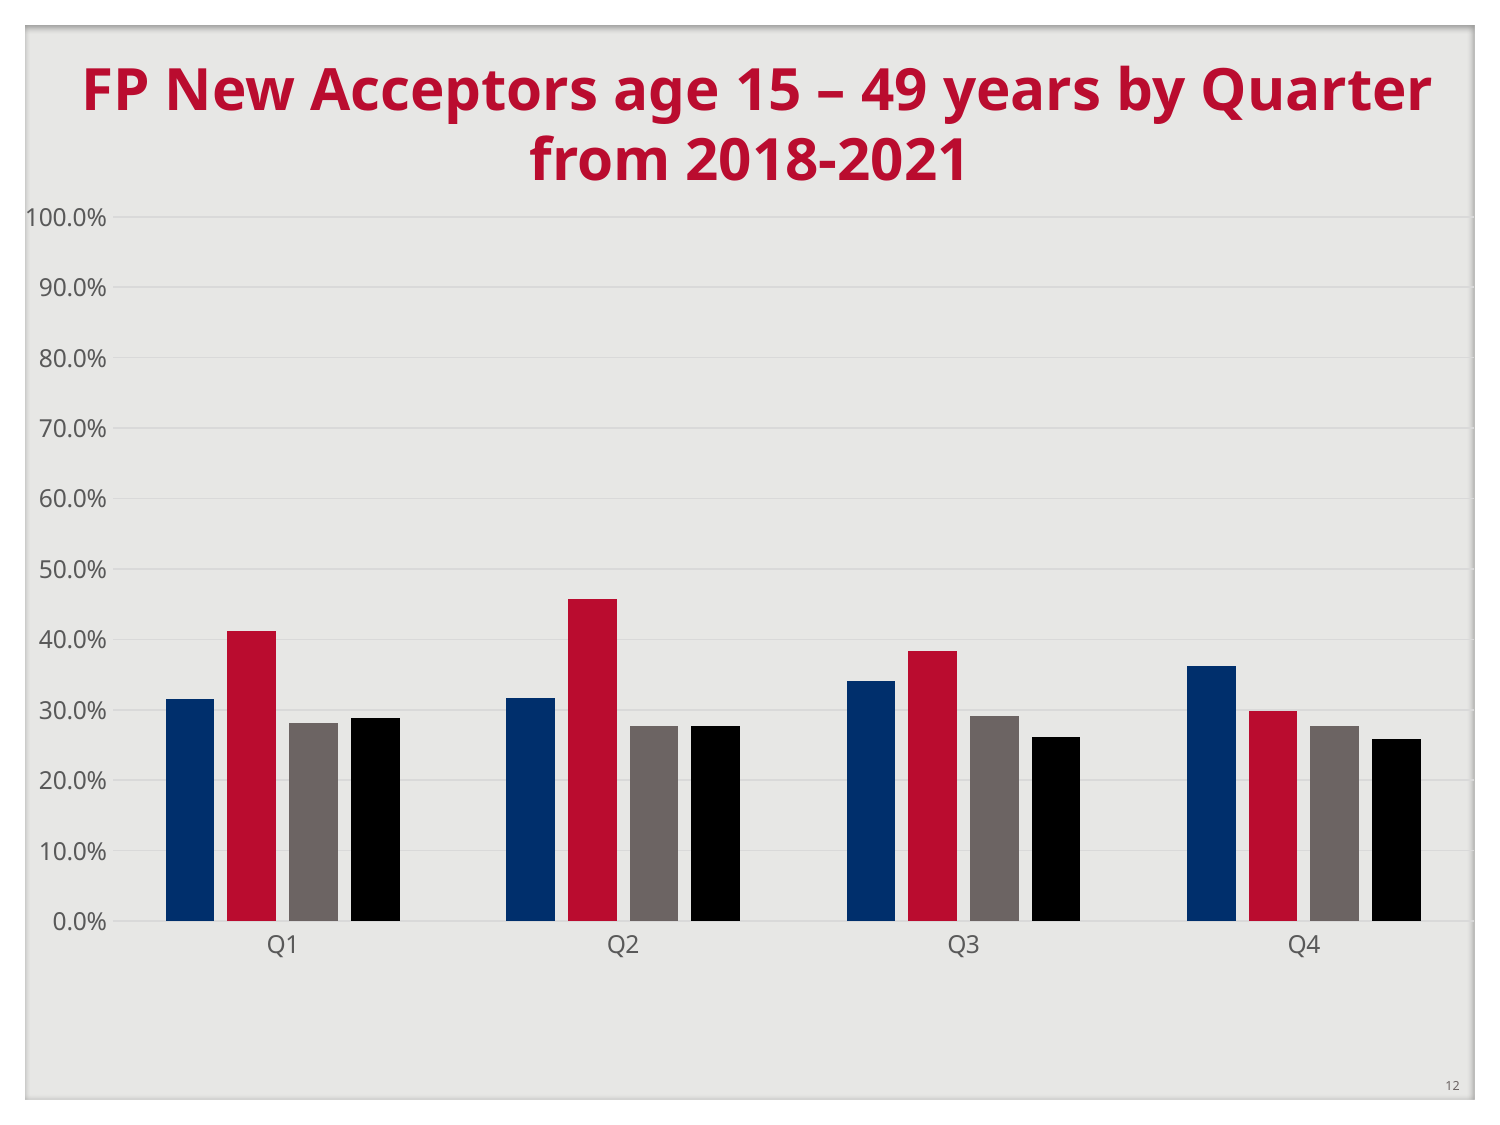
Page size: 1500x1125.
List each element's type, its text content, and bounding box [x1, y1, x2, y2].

slide_number 12 [1125, 1071, 1475, 1102]
title FP New Acceptors age 15 – 49 years by Quarter from 2018-2021 [43, 43, 1457, 198]
chart [24, 199, 1476, 1063]
